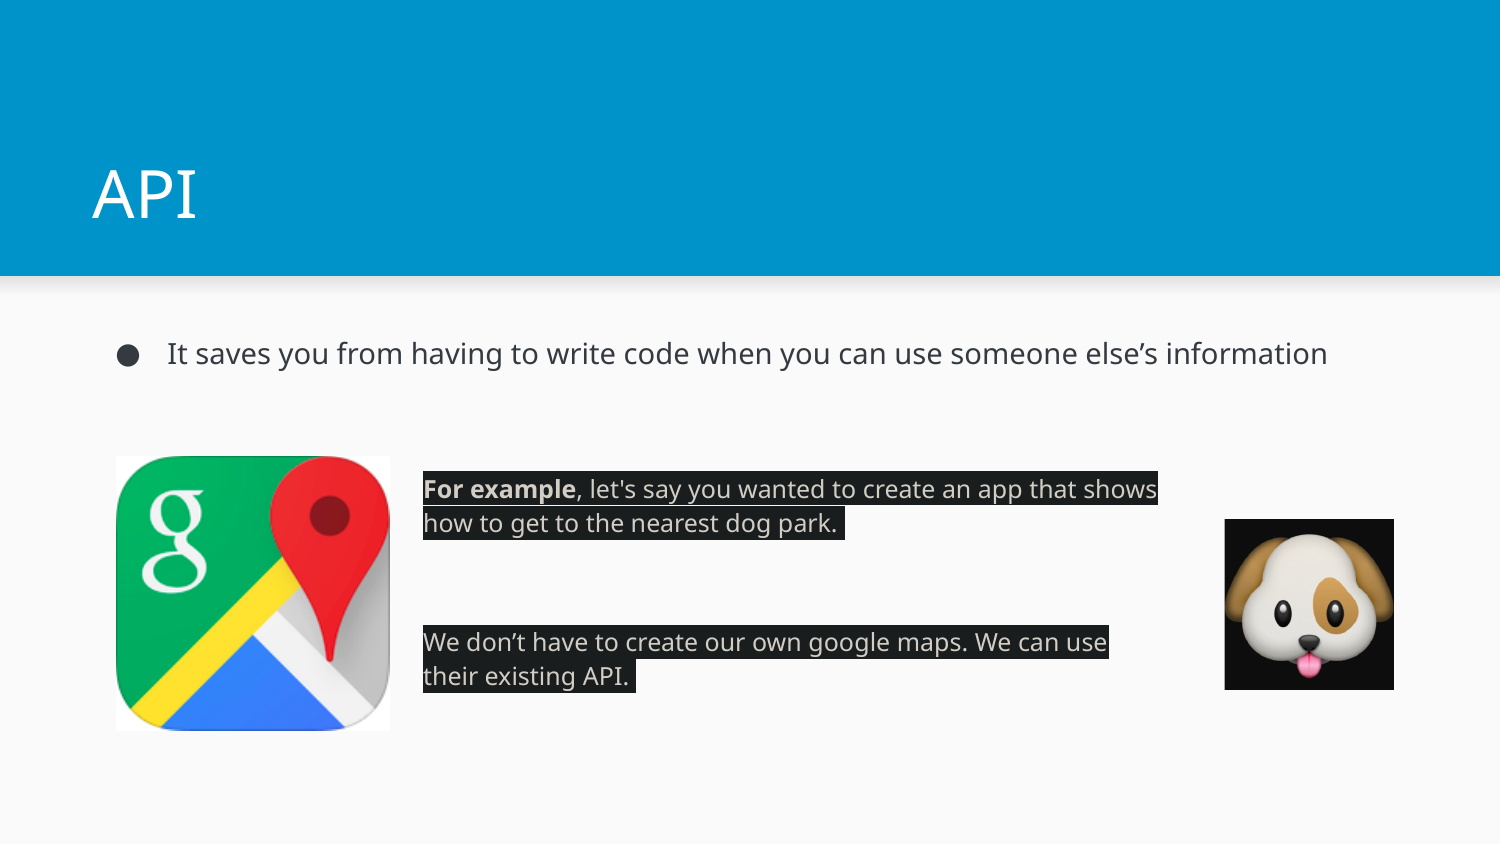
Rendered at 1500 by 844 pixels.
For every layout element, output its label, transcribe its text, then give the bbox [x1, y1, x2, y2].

picture [115, 456, 390, 731]
list It saves you from having to write code when you can use someone else’s information [77, 314, 1427, 760]
text_box For example, let's say you wanted to create an app that shows how to get to the nearest dog park. We don’t have to create our own google maps. We can use their existing API. [408, 400, 1184, 760]
picture [1224, 519, 1395, 691]
title API [77, 121, 1427, 248]
